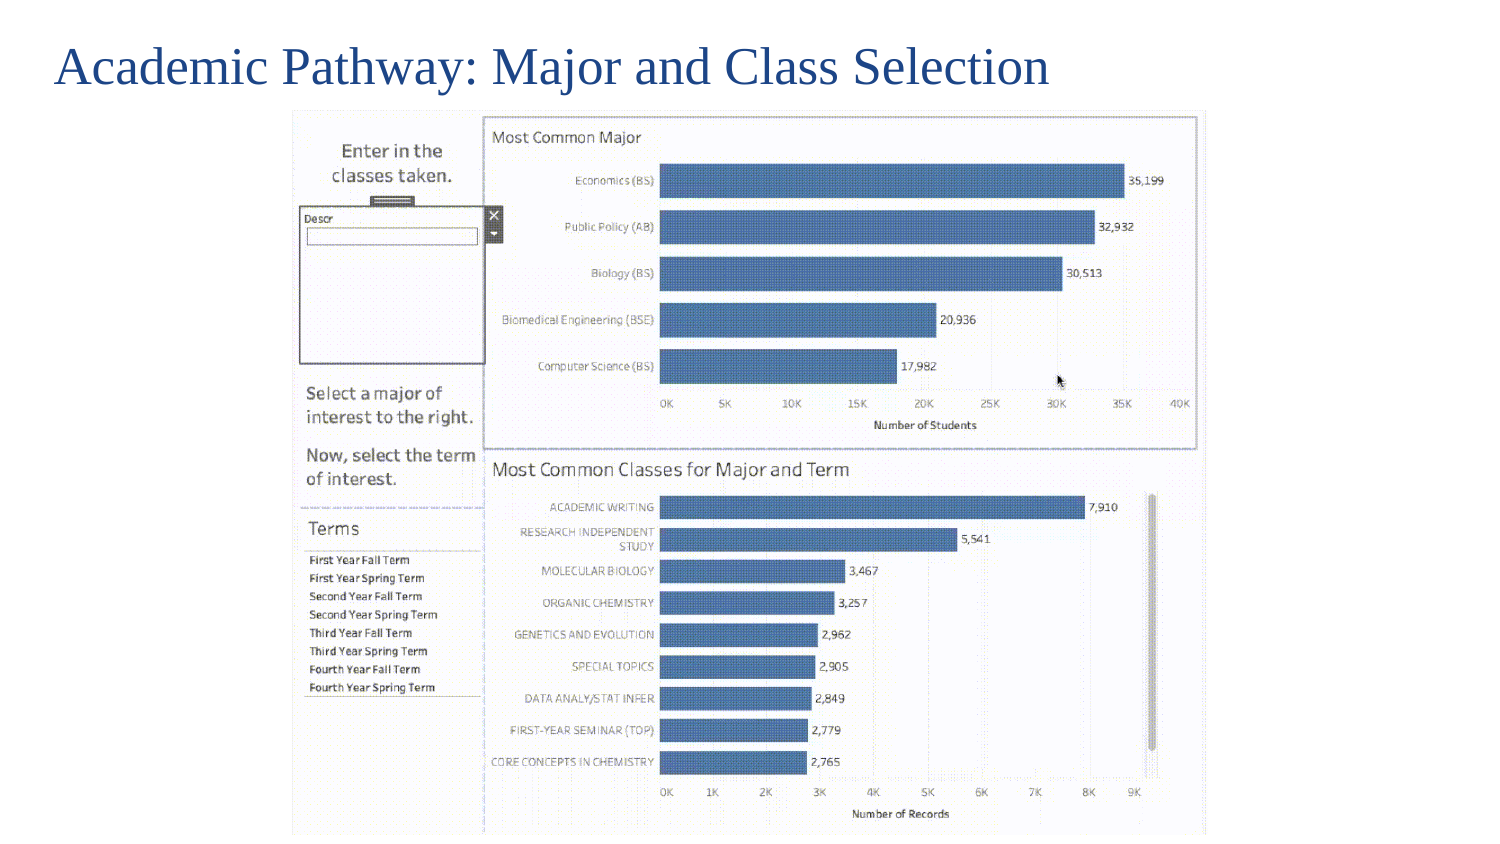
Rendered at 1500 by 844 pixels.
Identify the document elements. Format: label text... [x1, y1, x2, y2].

title Academic Pathway: Major and Class Selection [38, 16, 1437, 111]
picture [292, 110, 1208, 835]
